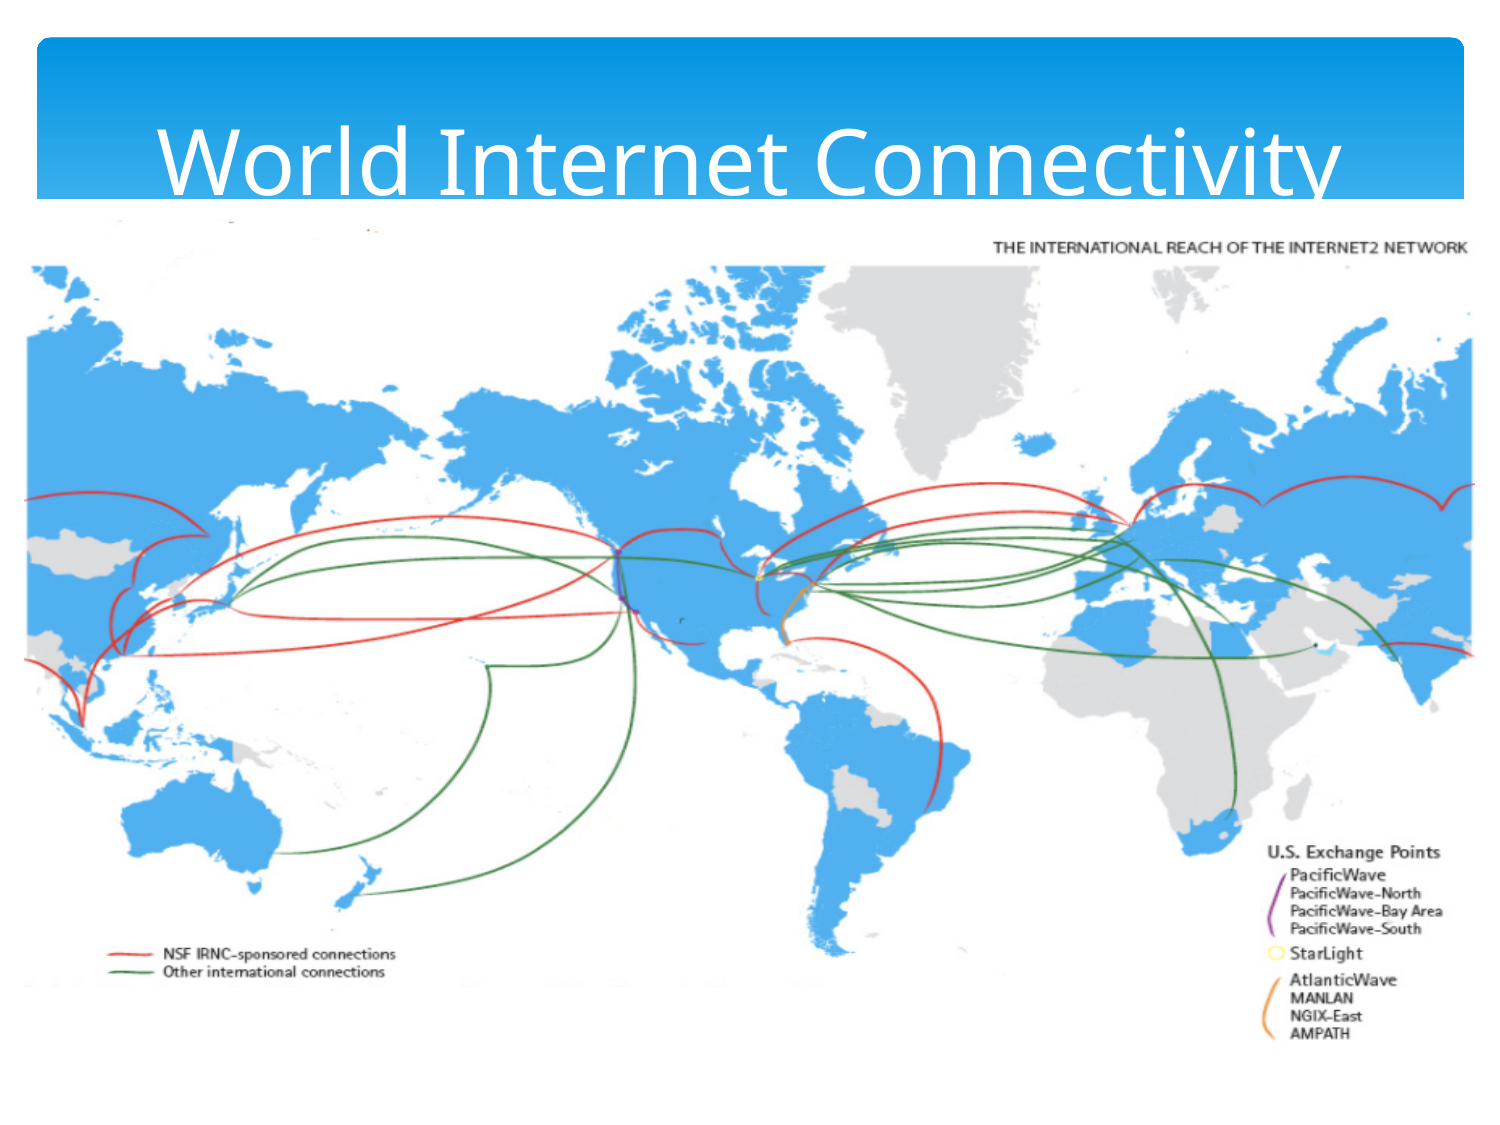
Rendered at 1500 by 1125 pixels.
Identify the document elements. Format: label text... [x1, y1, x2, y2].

picture [24, 199, 1476, 1064]
title World Internet Connectivity [75, 55, 1425, 196]
